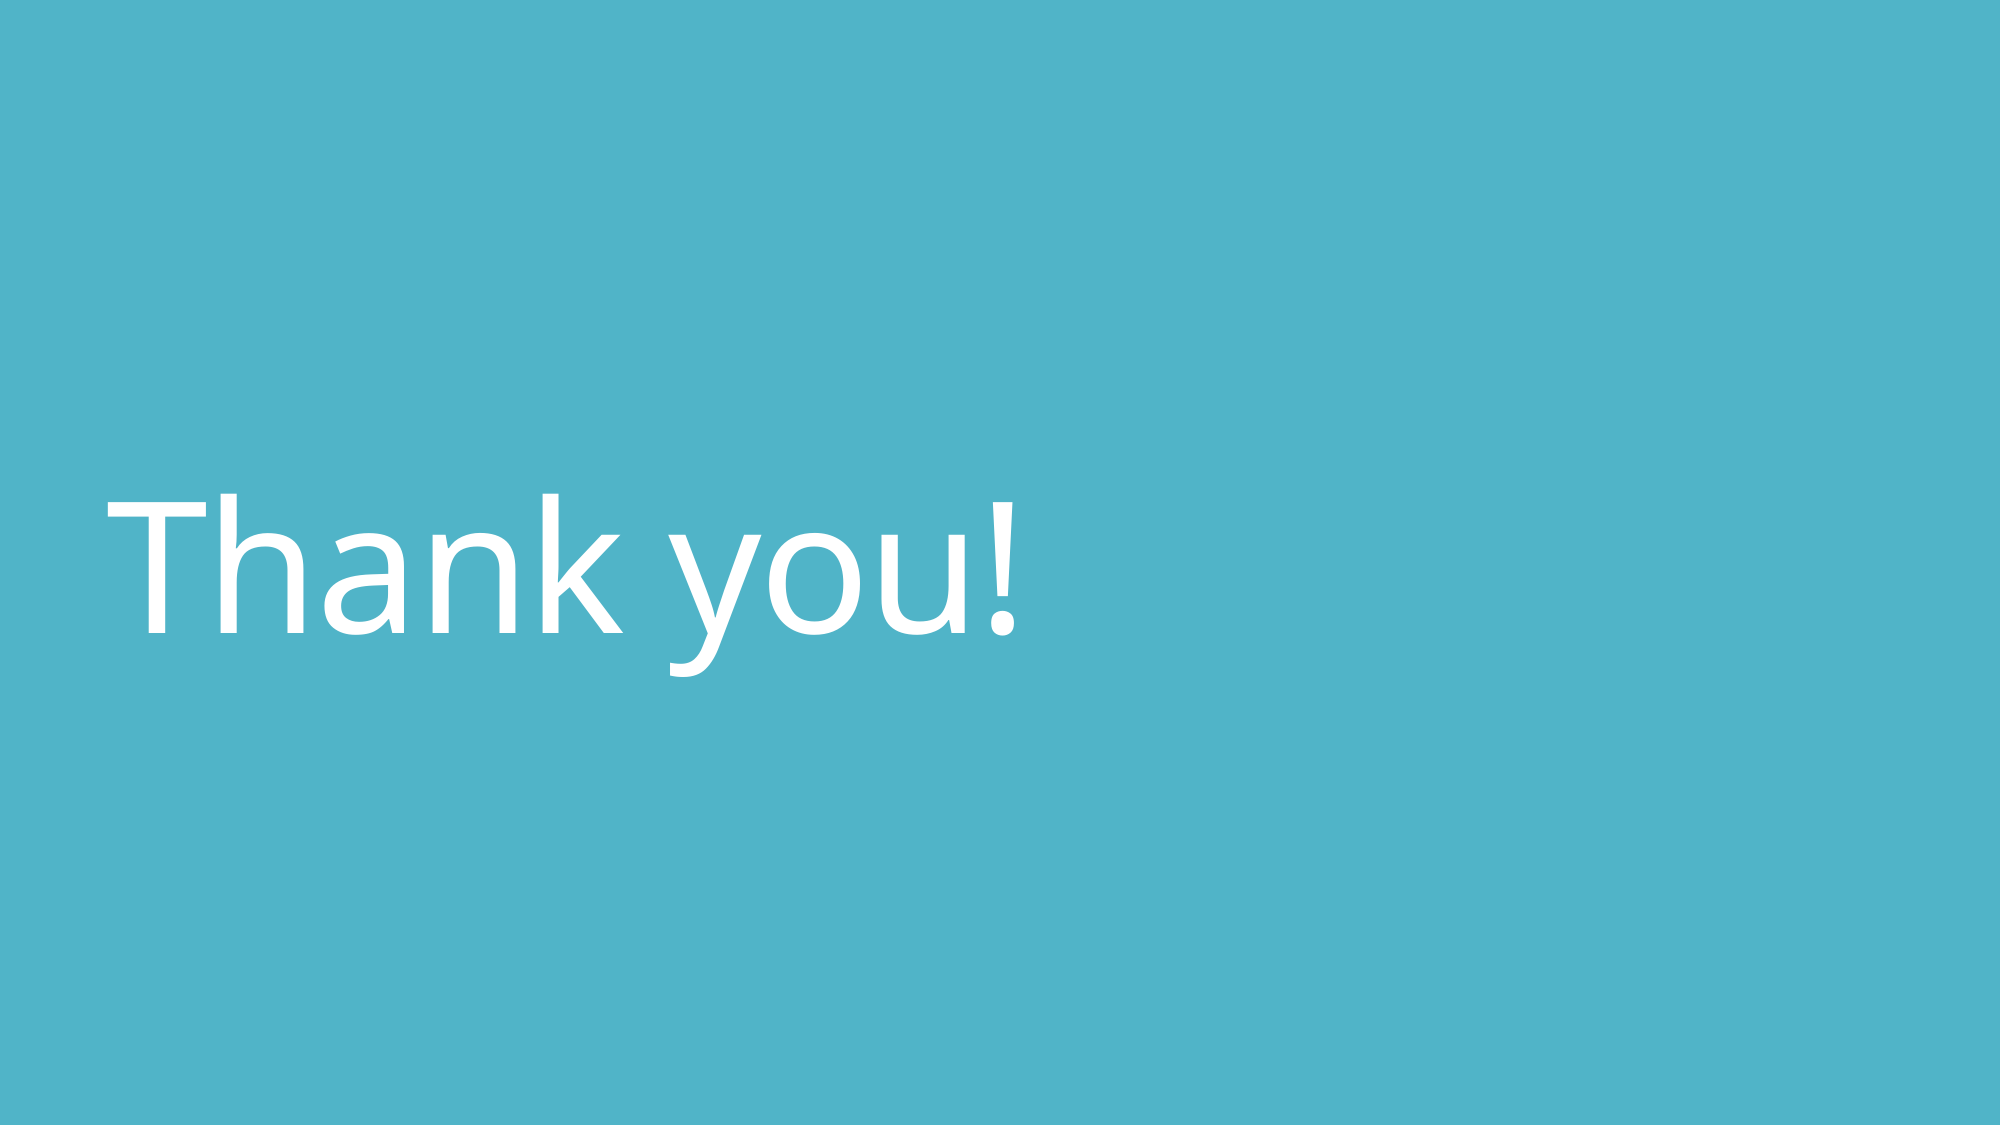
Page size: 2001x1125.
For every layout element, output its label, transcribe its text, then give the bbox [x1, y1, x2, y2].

title Thank you! [98, 125, 1869, 677]
